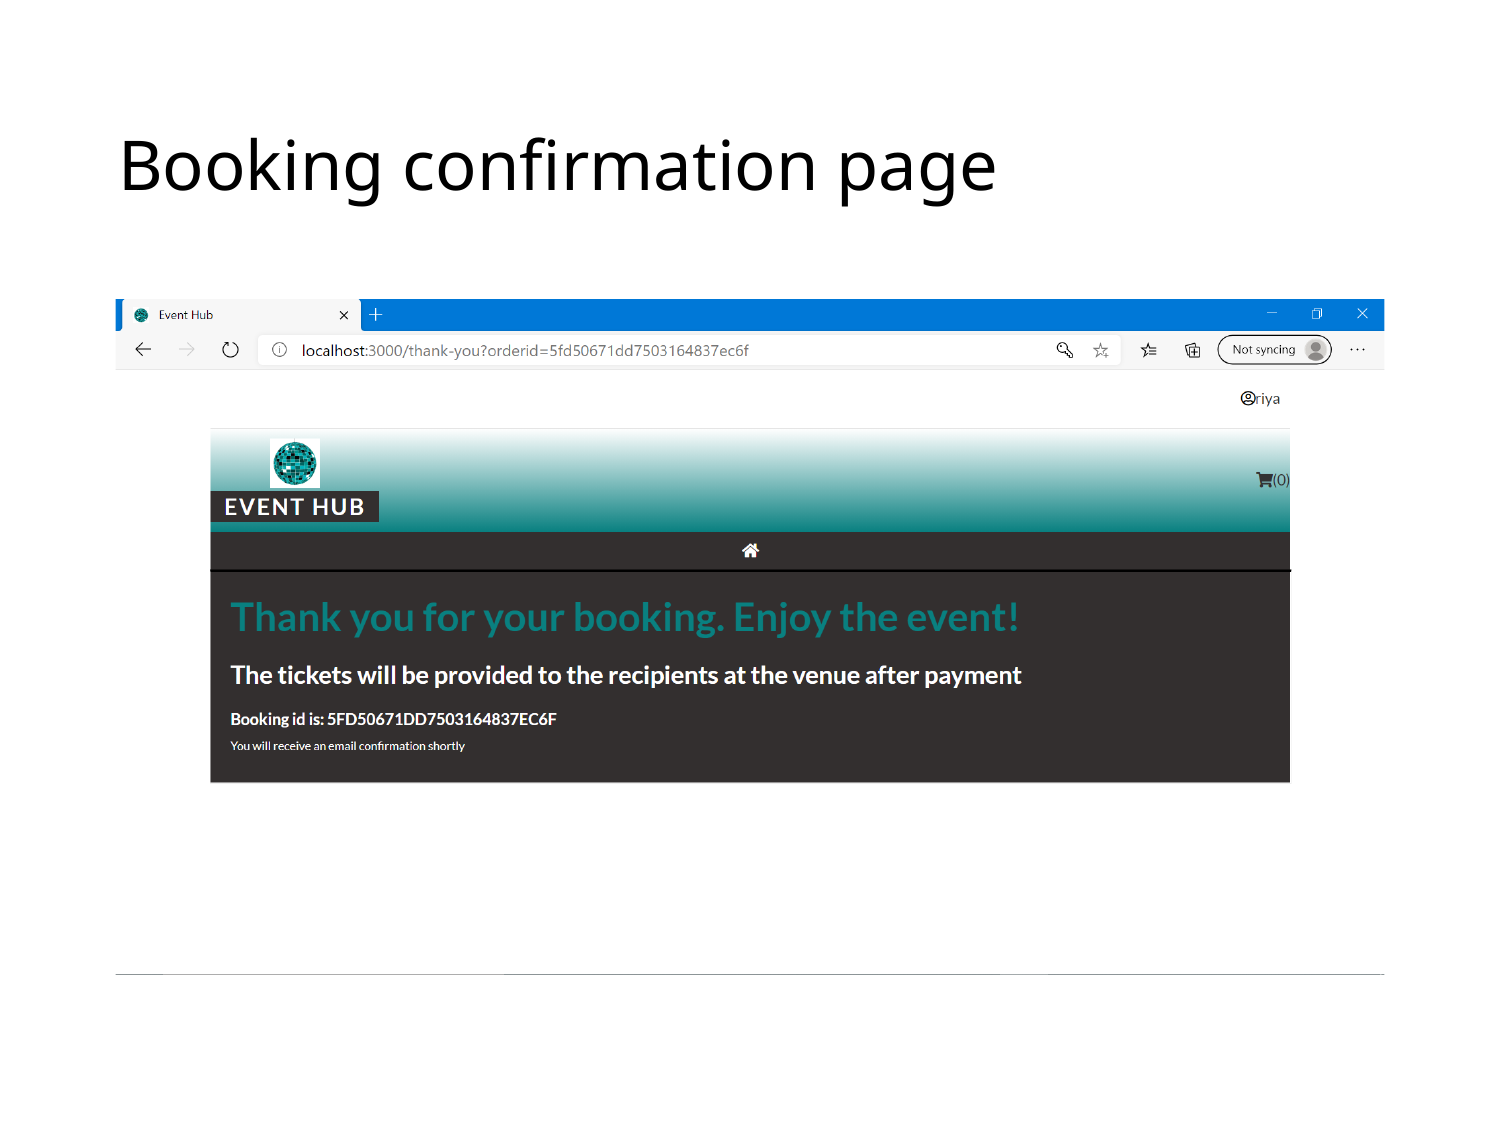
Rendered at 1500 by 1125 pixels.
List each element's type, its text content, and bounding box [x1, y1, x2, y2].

title Booking confirmation page [103, 59, 1397, 278]
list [115, 299, 1385, 975]
